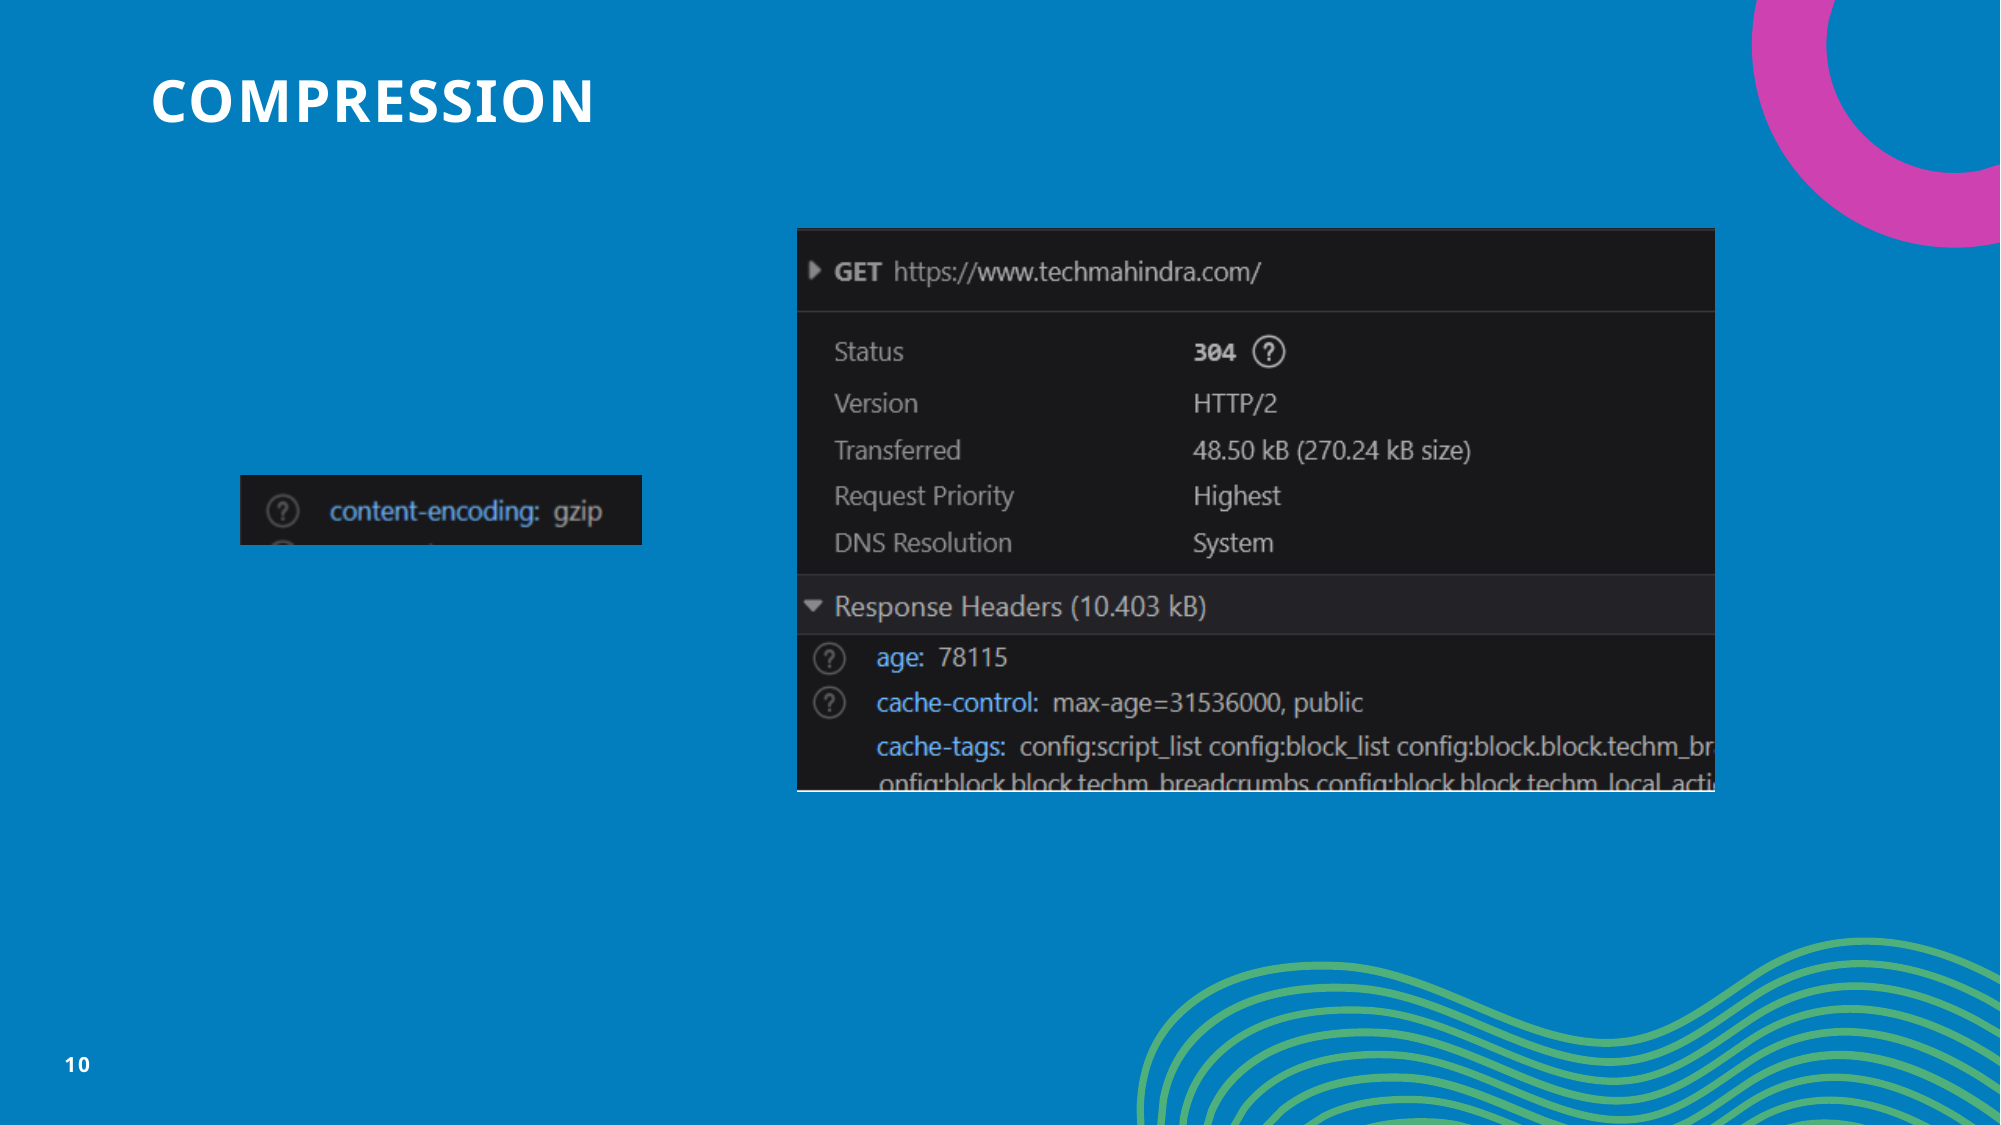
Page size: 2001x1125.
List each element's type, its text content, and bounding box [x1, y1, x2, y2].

title compression [135, 28, 1634, 171]
picture [241, 476, 641, 544]
text_box [1750, 0, 2000, 249]
picture [798, 229, 1714, 791]
text_box [1136, 937, 2000, 1125]
slide_number 10 [49, 1043, 147, 1086]
